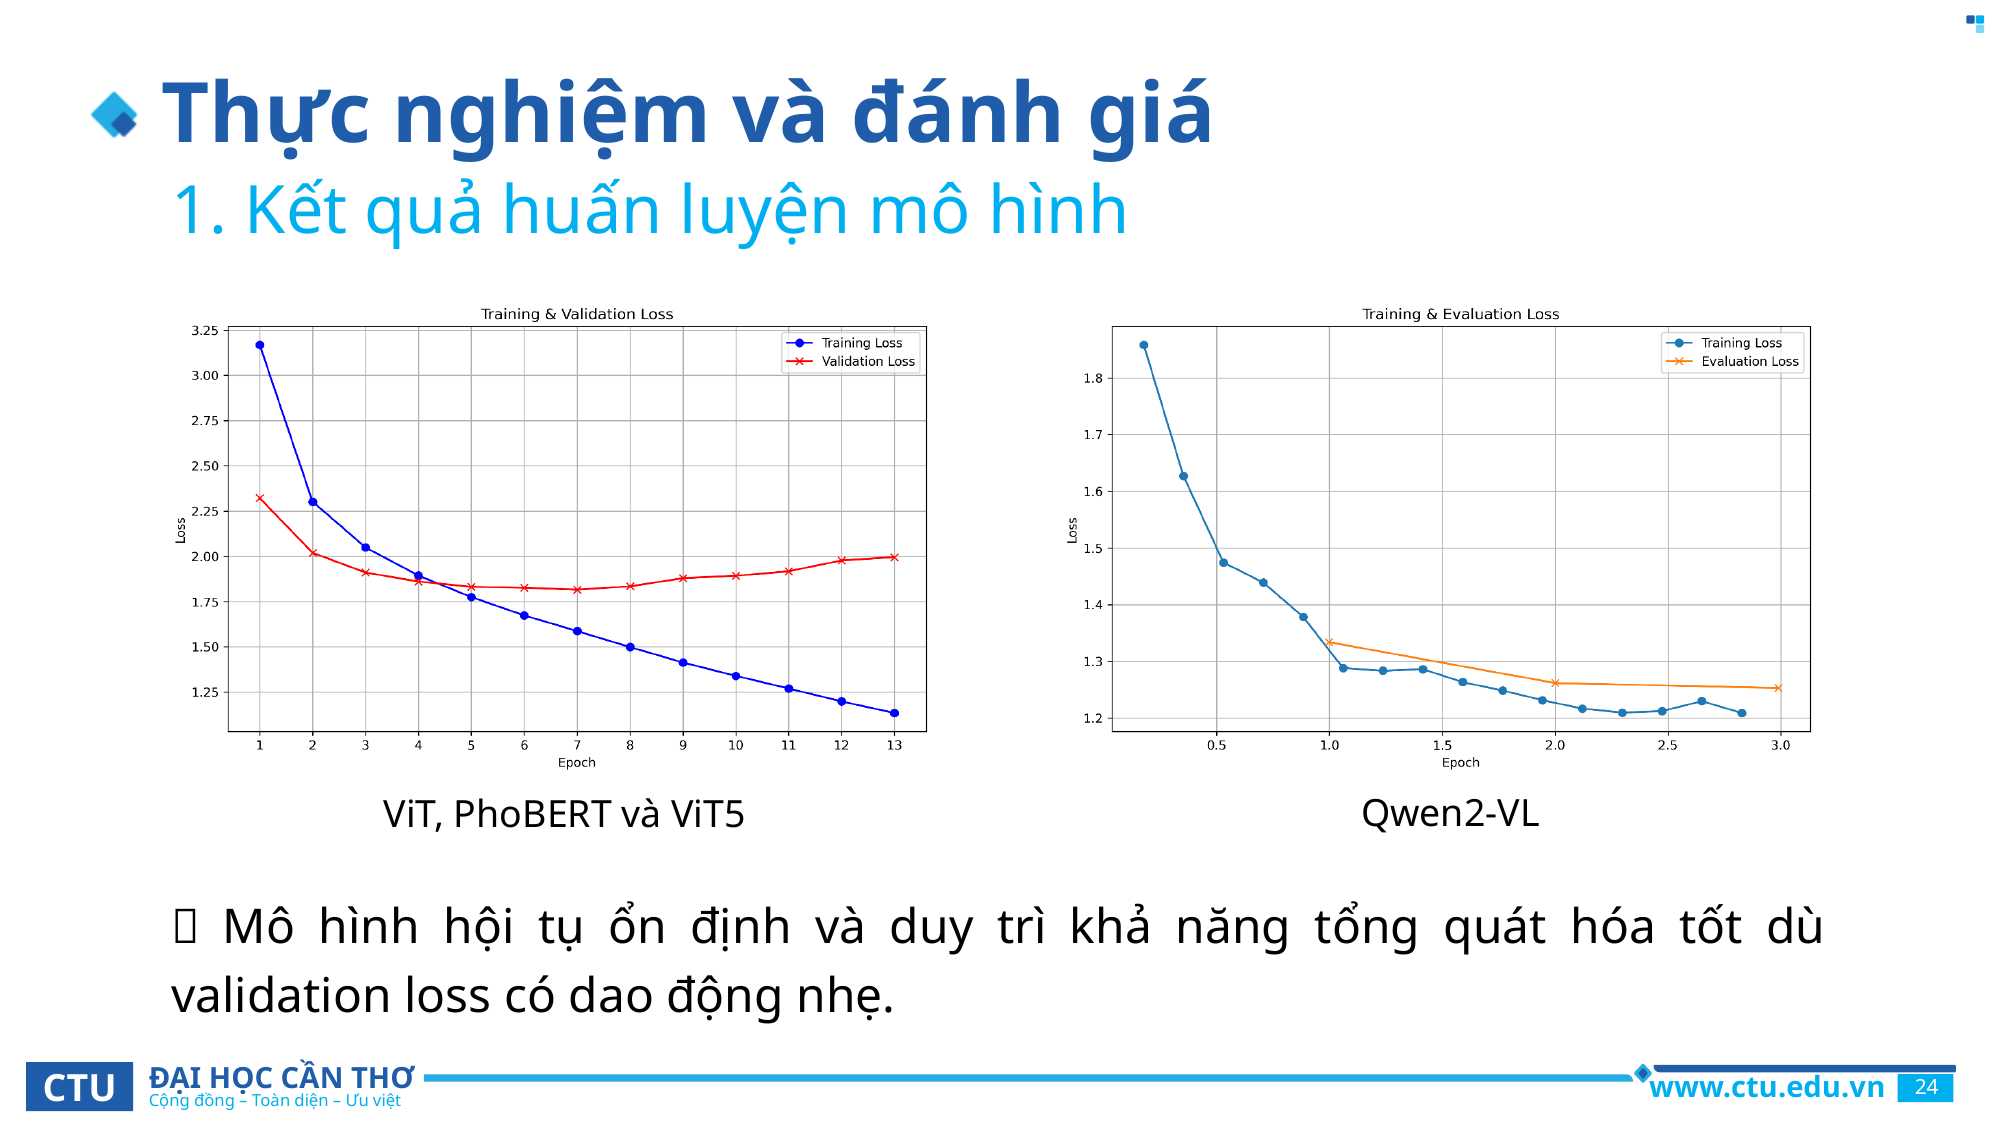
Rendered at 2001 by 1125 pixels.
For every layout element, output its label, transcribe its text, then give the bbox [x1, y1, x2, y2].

title Thực nghiệm và đánh giá [146, 37, 1793, 169]
text_box  Mô hình hội tụ ổn định và duy trì khả năng tổng quát hóa tốt dù validation loss có dao động nhẹ. [156, 876, 1844, 1030]
subtitle 1. Kết quả huấn luyện mô hình [156, 168, 1925, 299]
picture [74, 74, 157, 148]
picture [115, 263, 1900, 789]
text_box ViT, PhoBERT và ViT5 [232, 789, 897, 843]
text_box Qwen2-VL [1118, 789, 1783, 842]
text_box [738, 789, 1844, 876]
